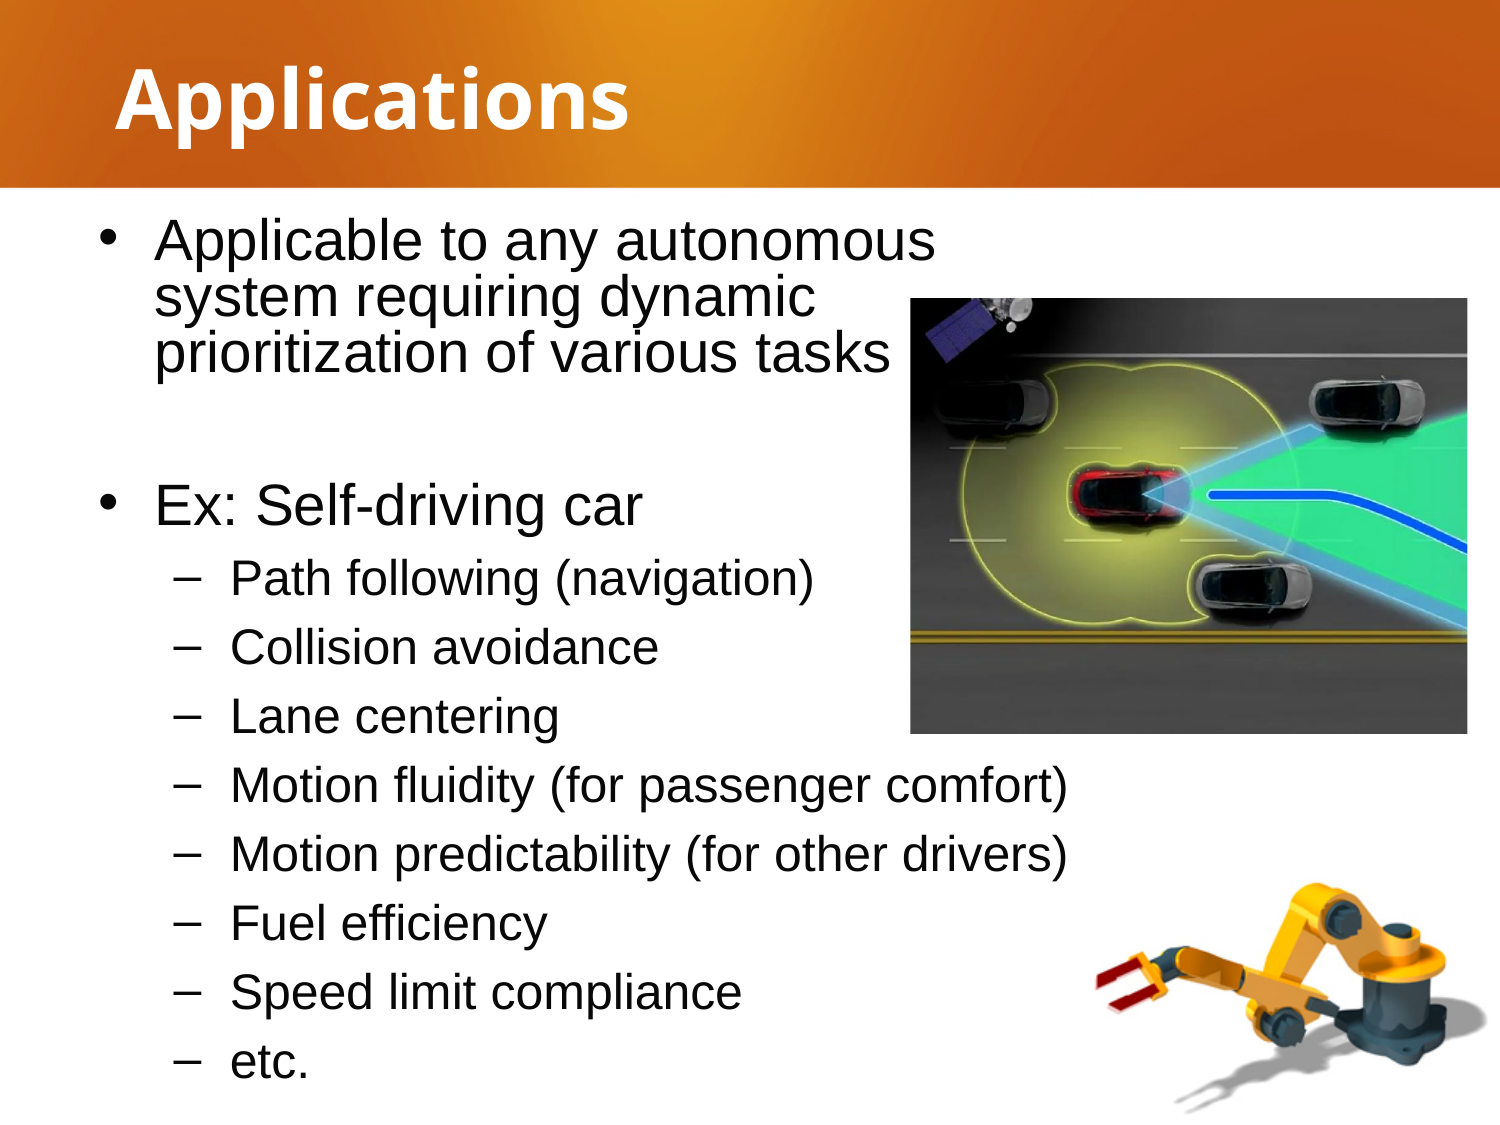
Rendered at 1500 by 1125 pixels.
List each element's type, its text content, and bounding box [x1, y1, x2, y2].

picture [0, 0, 1500, 1125]
list Applicable to any autonomous system requiring dynamic prioritization of various tasks Ex: Self-driving car Path following (navigation) Collision avoidance Lane centering Motion fluidity (for passenger comfort) Motion predictability (for other drivers) Fuel efficiency Speed limit compliance etc. [64, 208, 1124, 898]
title Applications [100, 42, 1397, 150]
